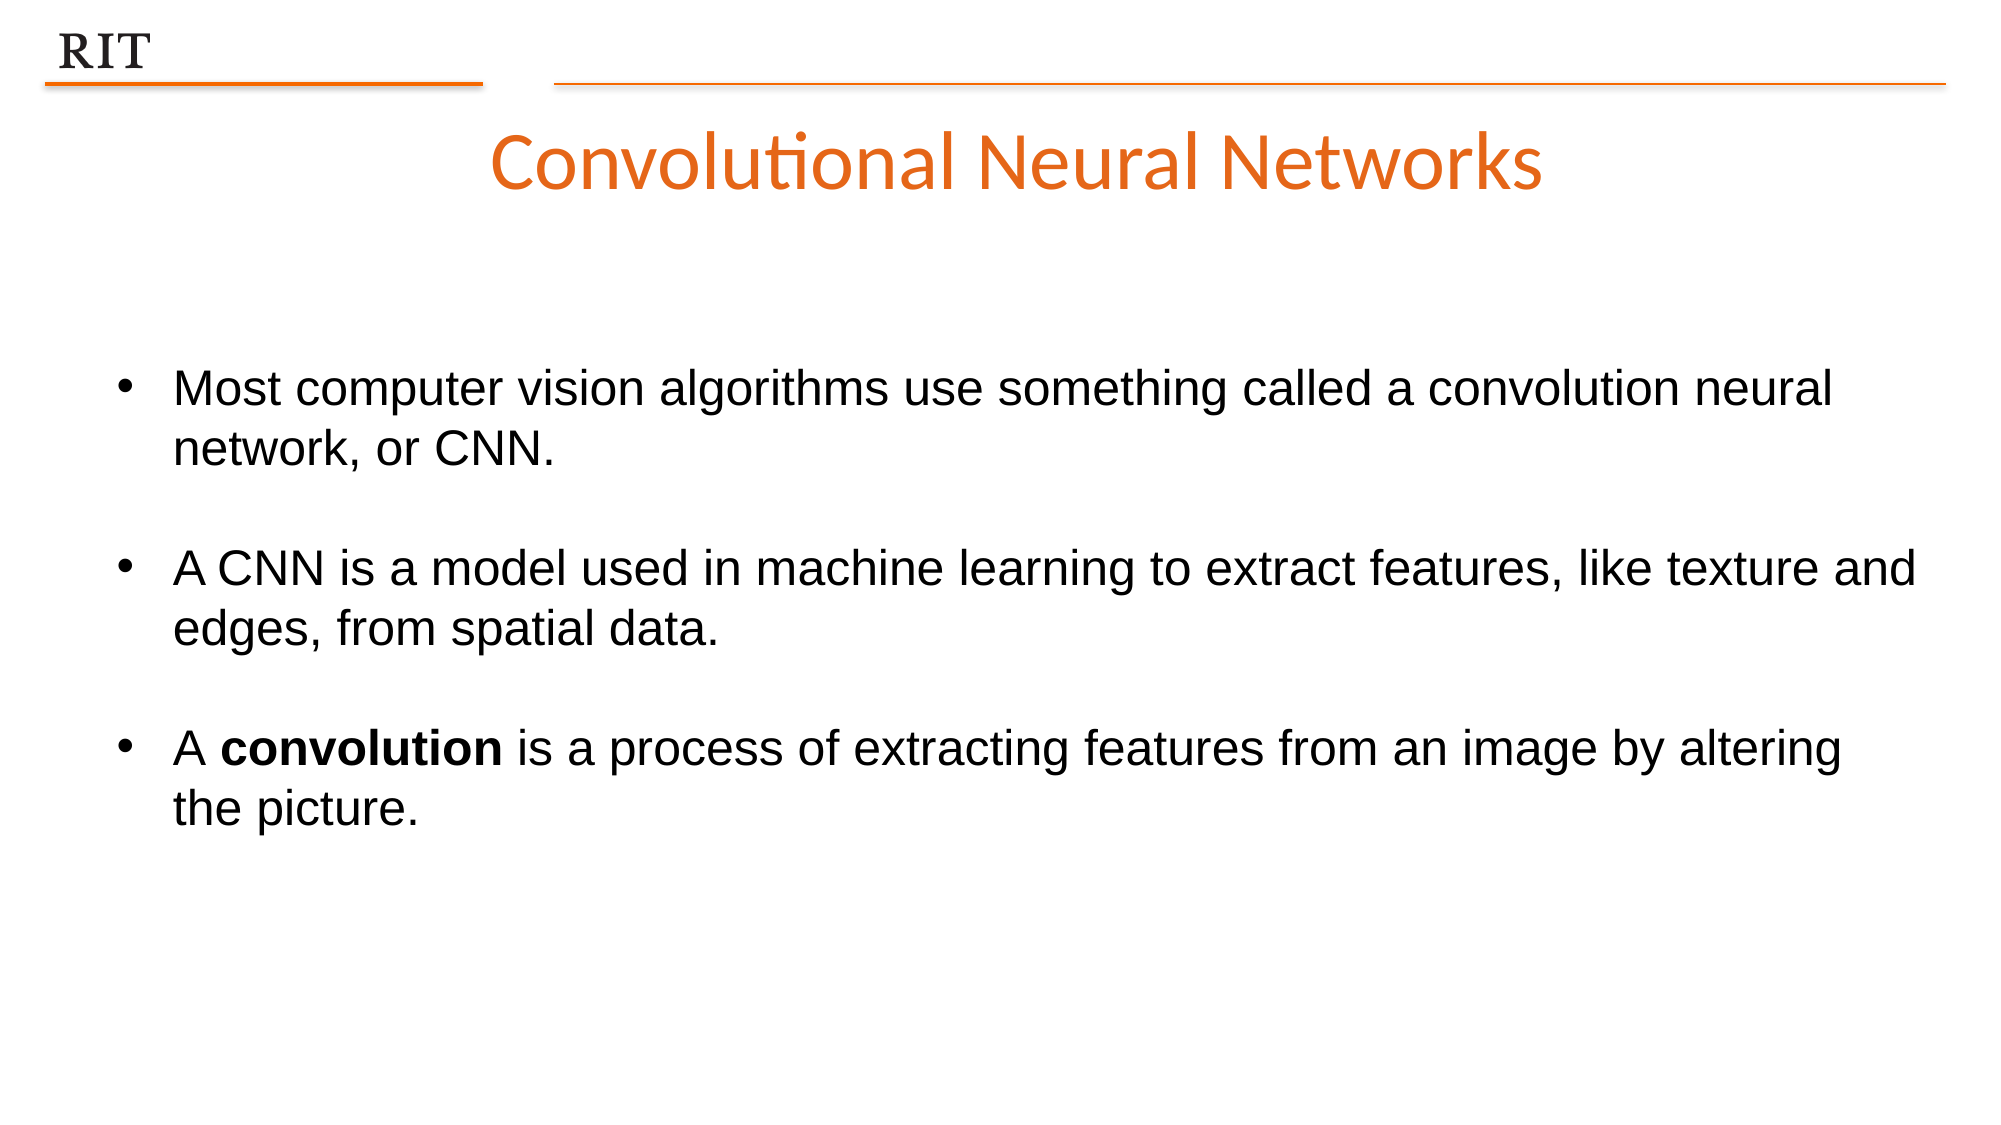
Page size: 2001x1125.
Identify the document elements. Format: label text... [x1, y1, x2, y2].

text_box Most computer vision algorithms use something called a convolution neural network, or CNN. A CNN is a model used in machine learning to extract features, like texture and edges, from spatial data. A convolution is a process of extracting features from an image by altering the picture. [96, 335, 1939, 1011]
title Convolutional Neural Networks [117, 114, 1918, 198]
